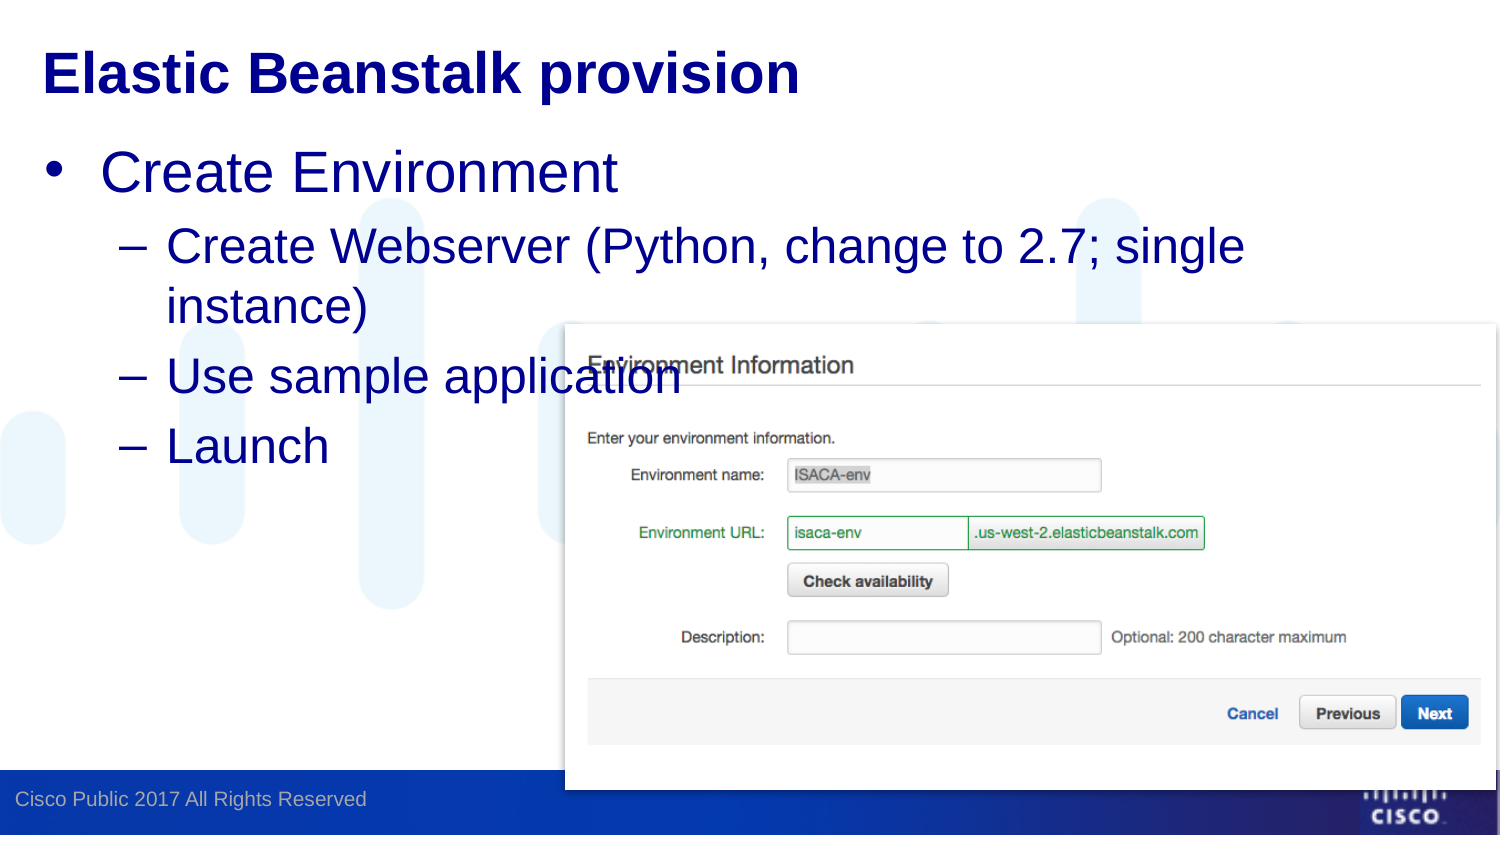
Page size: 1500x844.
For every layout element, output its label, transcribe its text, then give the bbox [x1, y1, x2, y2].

picture [578, 338, 1482, 776]
list Create Environment Create Webserver (Python, change to 2.7; single instance) Use sample application Launch [29, 126, 1392, 706]
picture [0, 770, 1500, 835]
title Elastic Beanstalk provision [27, 32, 1382, 107]
